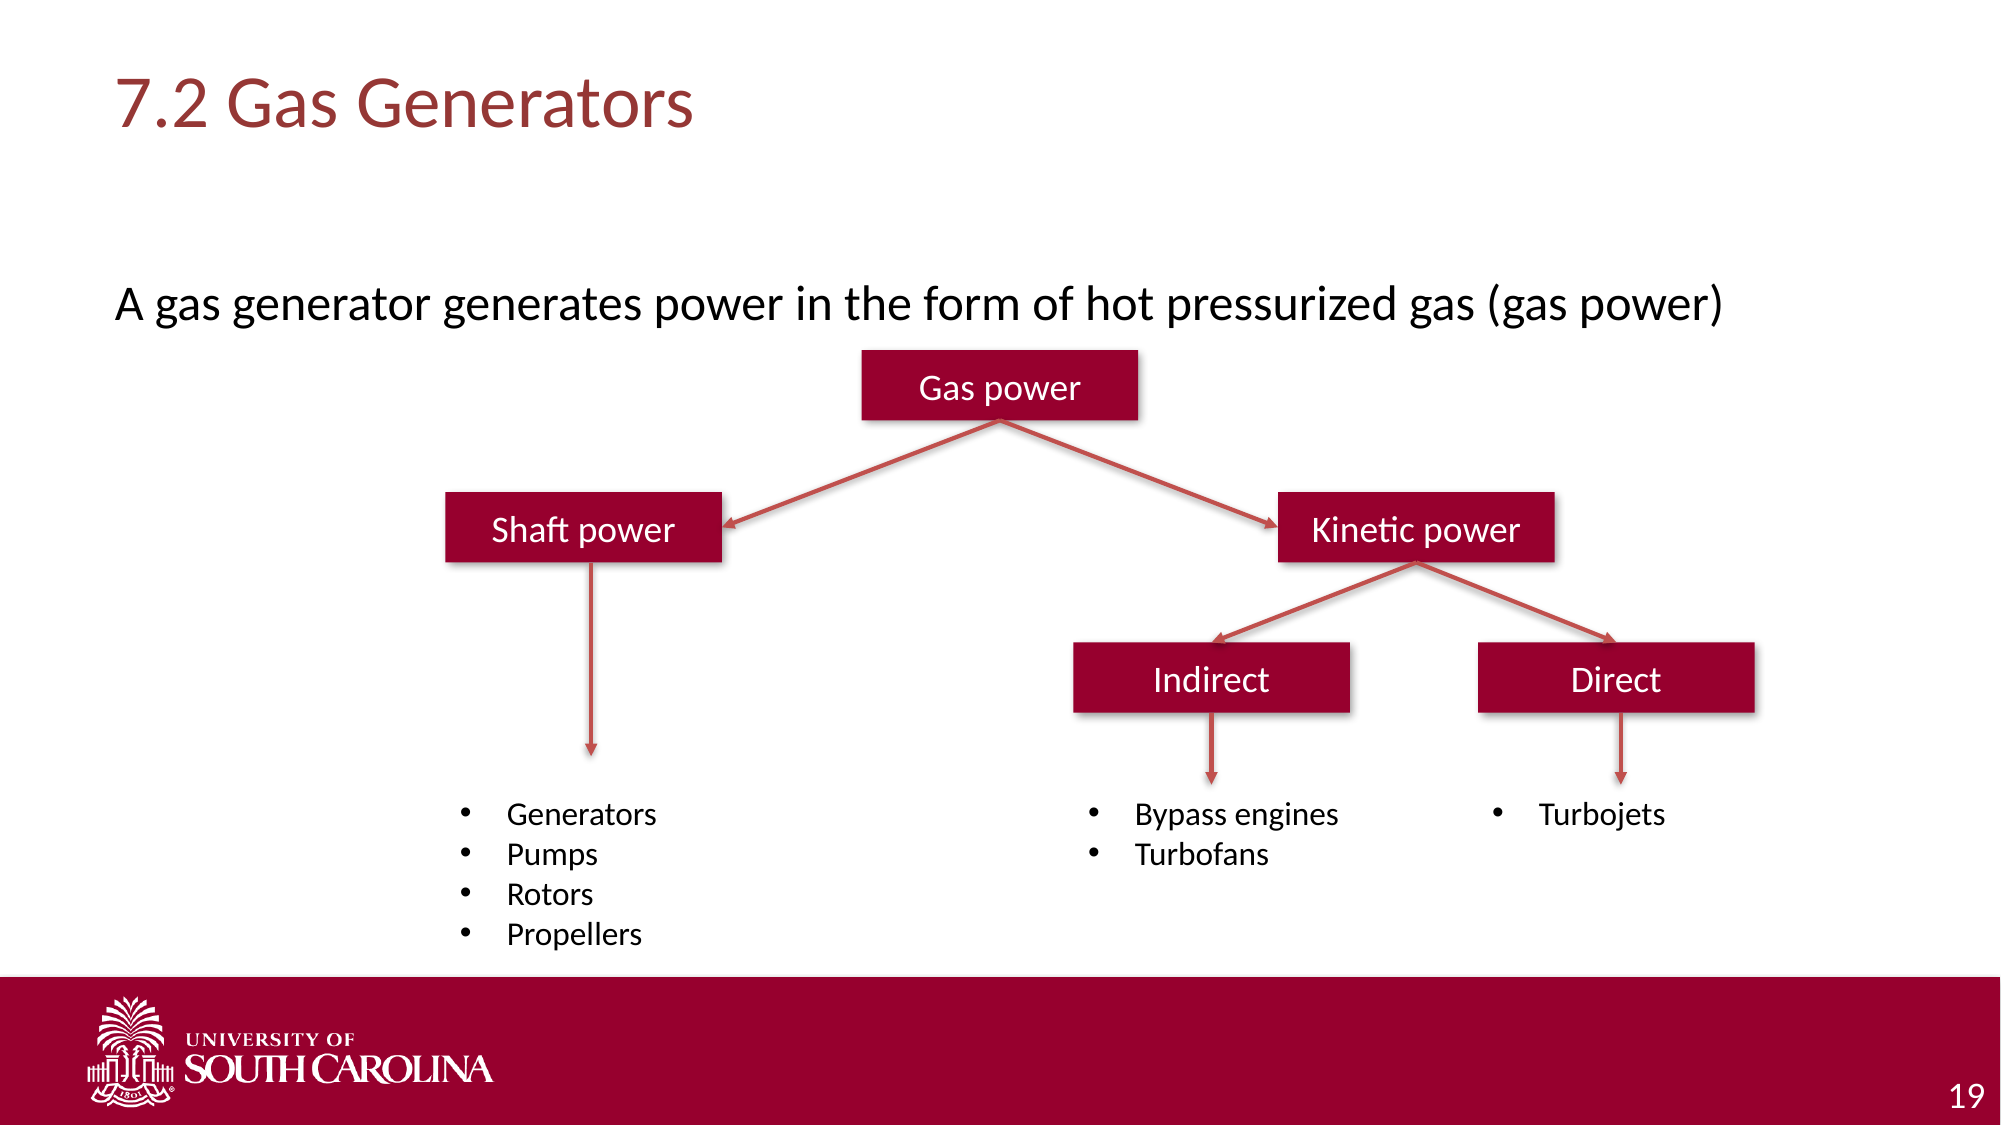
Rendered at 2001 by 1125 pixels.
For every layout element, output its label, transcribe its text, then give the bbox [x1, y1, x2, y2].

text_box Bypass engines Turbofans [1073, 784, 1388, 920]
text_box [1001, 419, 1279, 528]
picture [0, 979, 744, 1124]
text_box Gas power [861, 349, 1139, 418]
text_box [1211, 562, 1417, 643]
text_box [1418, 562, 1617, 643]
text_box Kinetic power [1277, 491, 1555, 560]
text_box Direct [1477, 642, 1755, 713]
text_box Turbojets [1477, 784, 1792, 880]
title 7.2 Gas Generators [99, 45, 1900, 233]
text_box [721, 419, 1001, 528]
text_box Generators Pumps Rotors Propellers [445, 784, 760, 999]
list A gas generator generates power in the form of hot pressurized gas (gas power) [99, 262, 1900, 937]
text_box Shaft power [445, 491, 723, 563]
text_box Indirect [1073, 642, 1351, 713]
